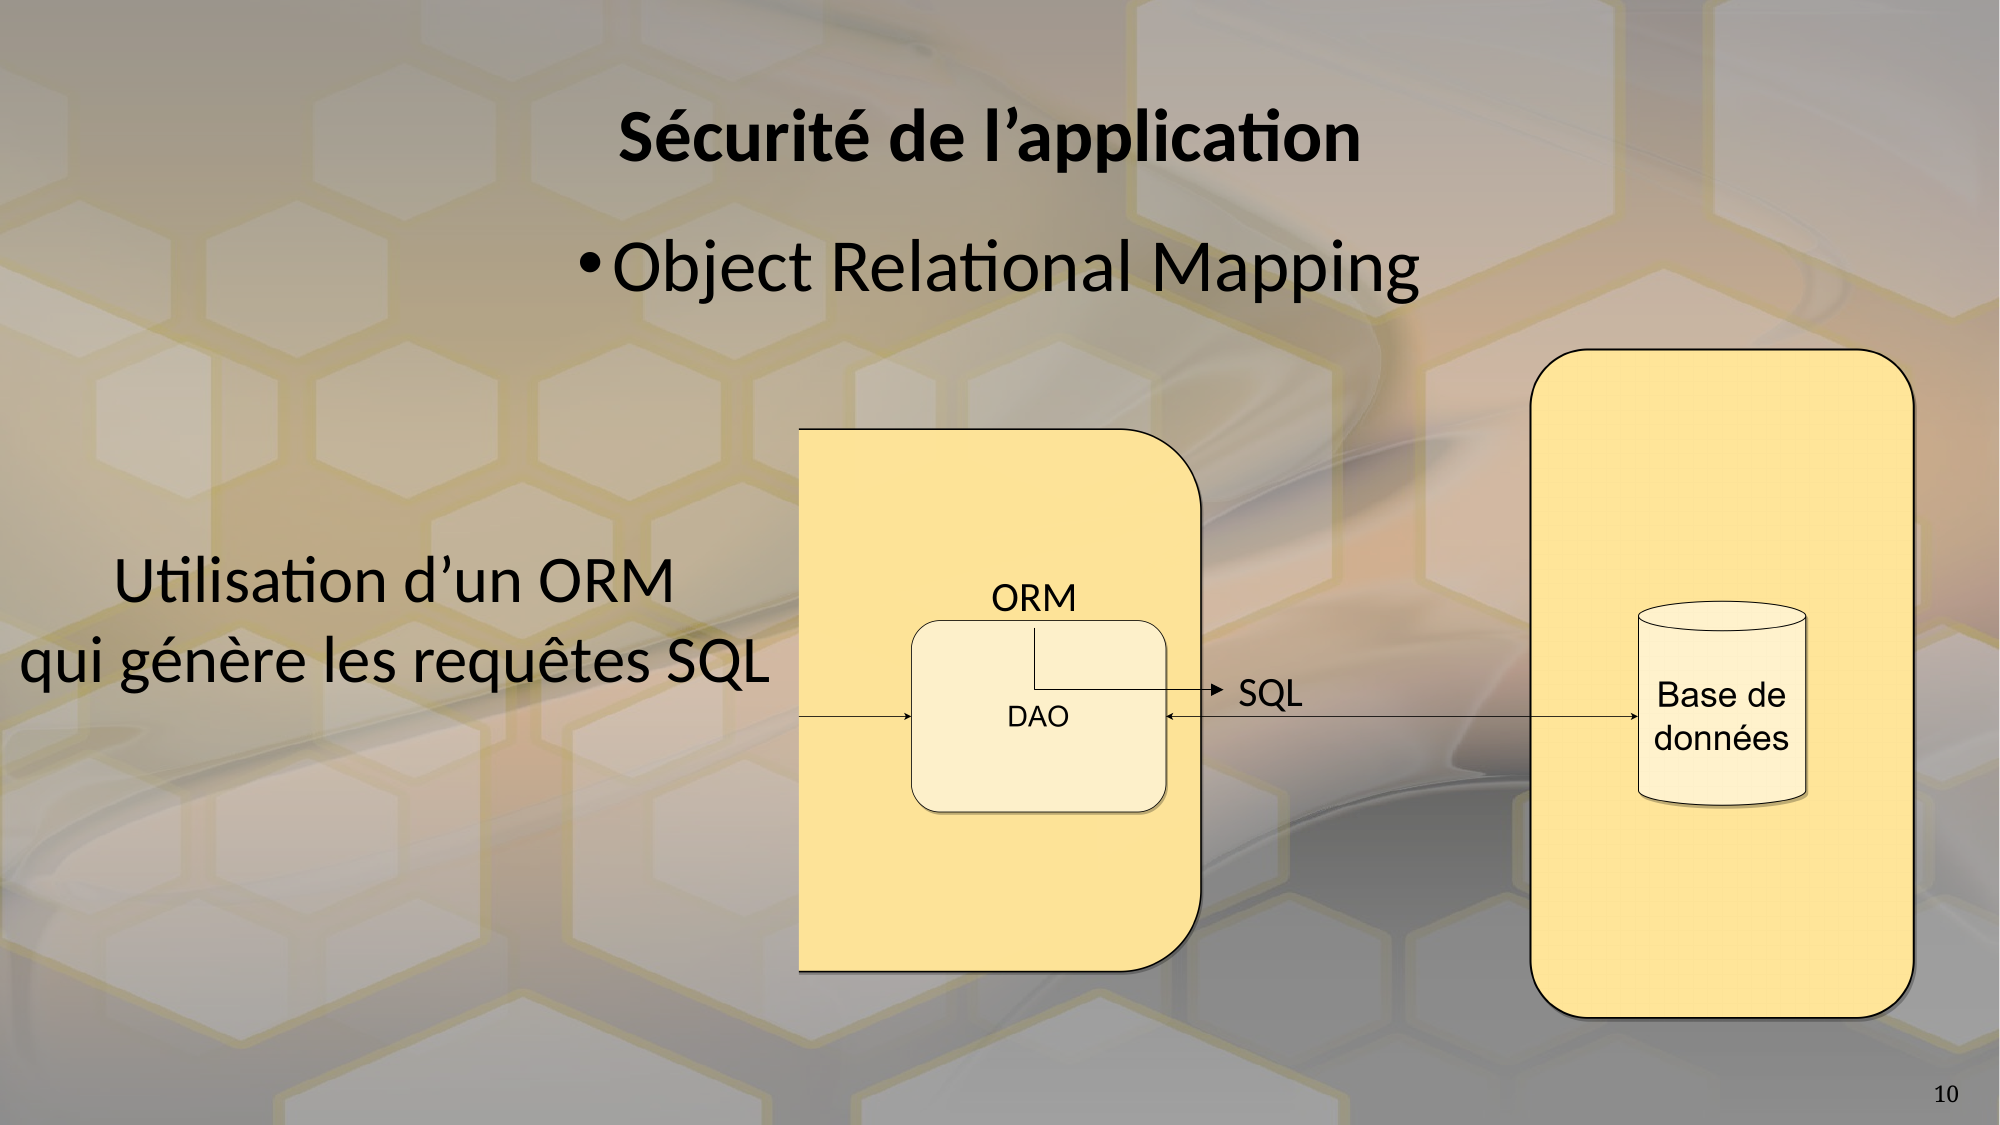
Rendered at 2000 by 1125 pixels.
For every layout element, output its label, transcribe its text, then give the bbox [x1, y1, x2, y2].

text_box Sécurité de l’application [604, 78, 1396, 184]
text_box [1097, 564, 1160, 754]
text_box Object Relational Mapping [424, 208, 1575, 314]
text_box Utilisation d’un ORM qui génère les requêtes SQL [0, 528, 798, 703]
picture [798, 337, 1927, 1032]
slide_number 10 [1507, 1065, 1975, 1125]
